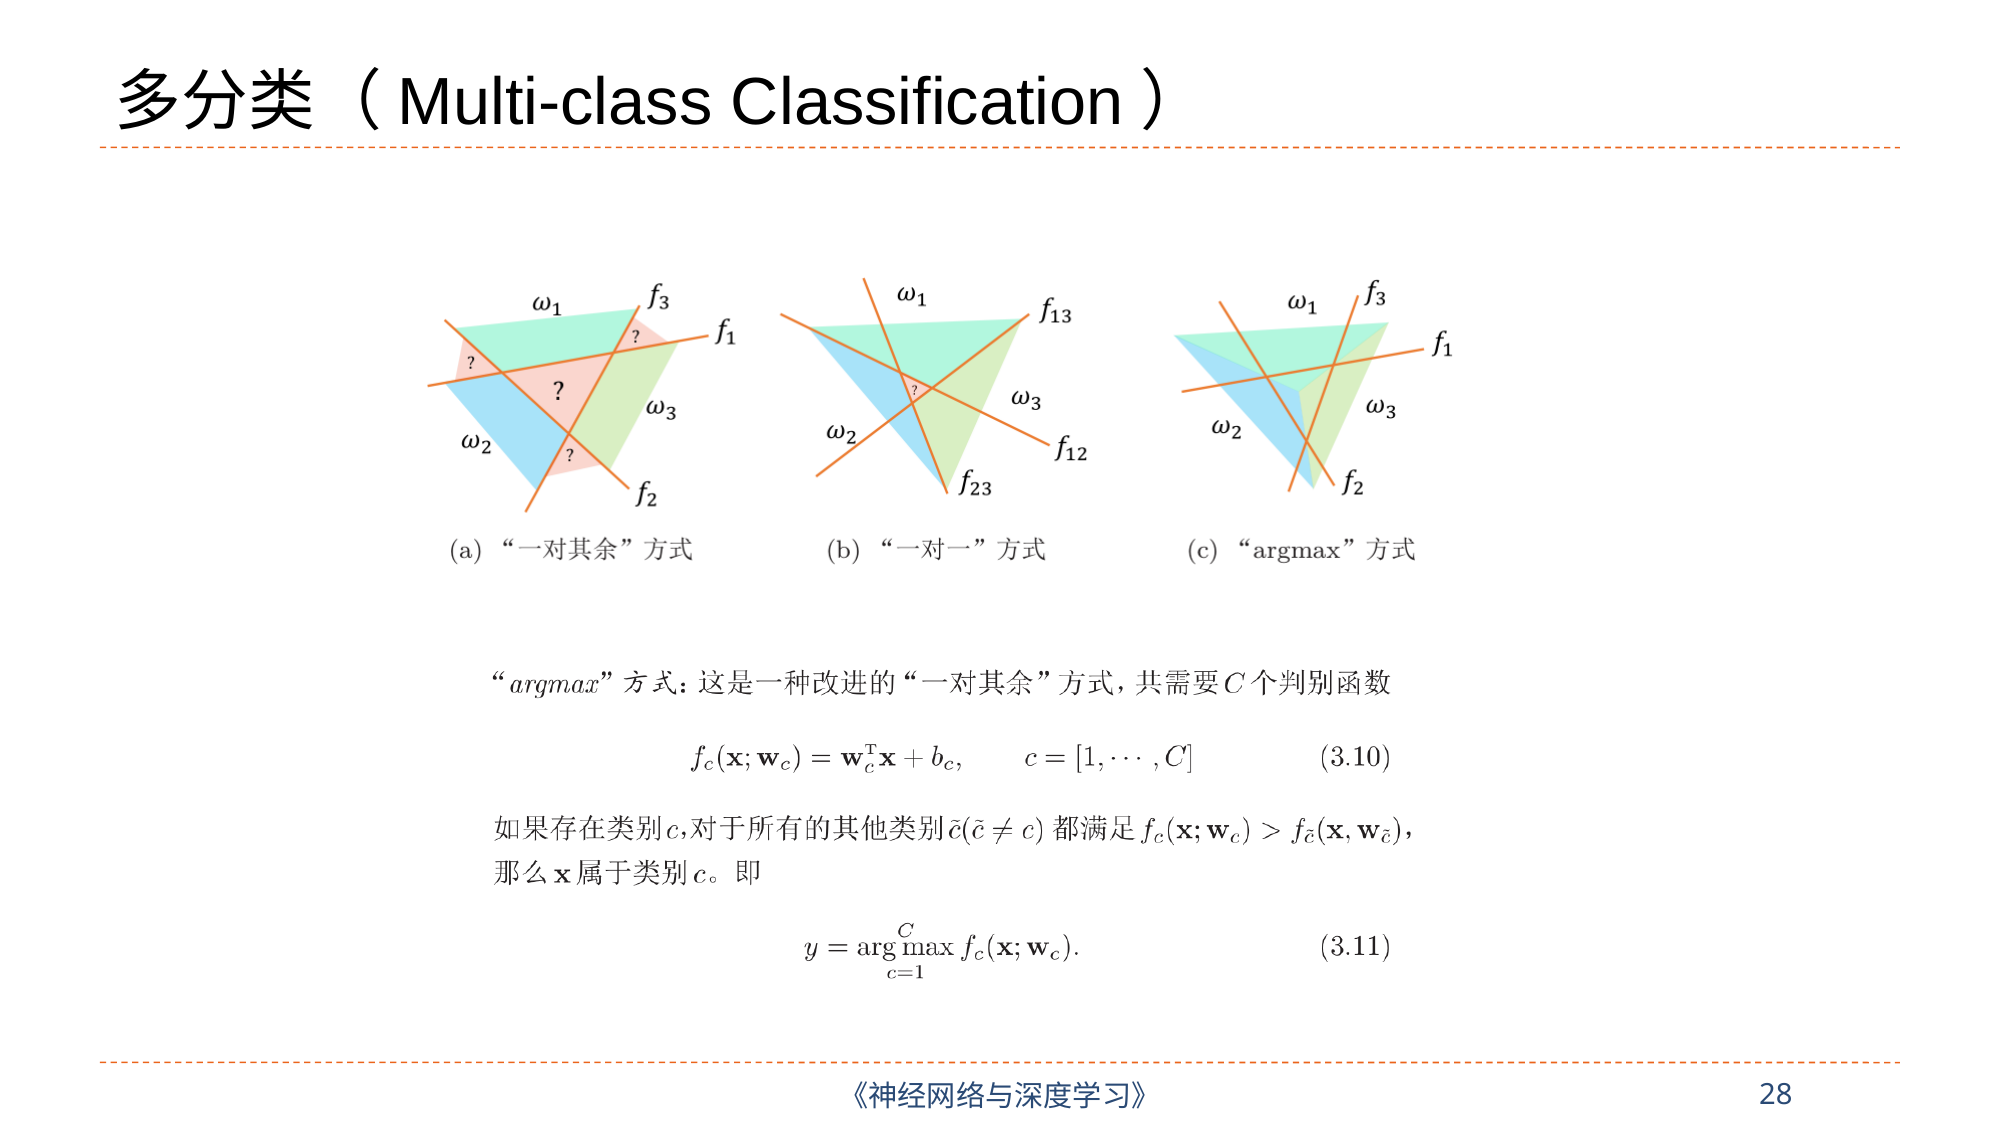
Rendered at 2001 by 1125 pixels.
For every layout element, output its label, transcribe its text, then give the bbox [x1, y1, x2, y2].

title 多分类（Multi-class Classification） [99, 24, 1900, 146]
picture [487, 662, 1428, 1002]
picture [387, 249, 1482, 589]
